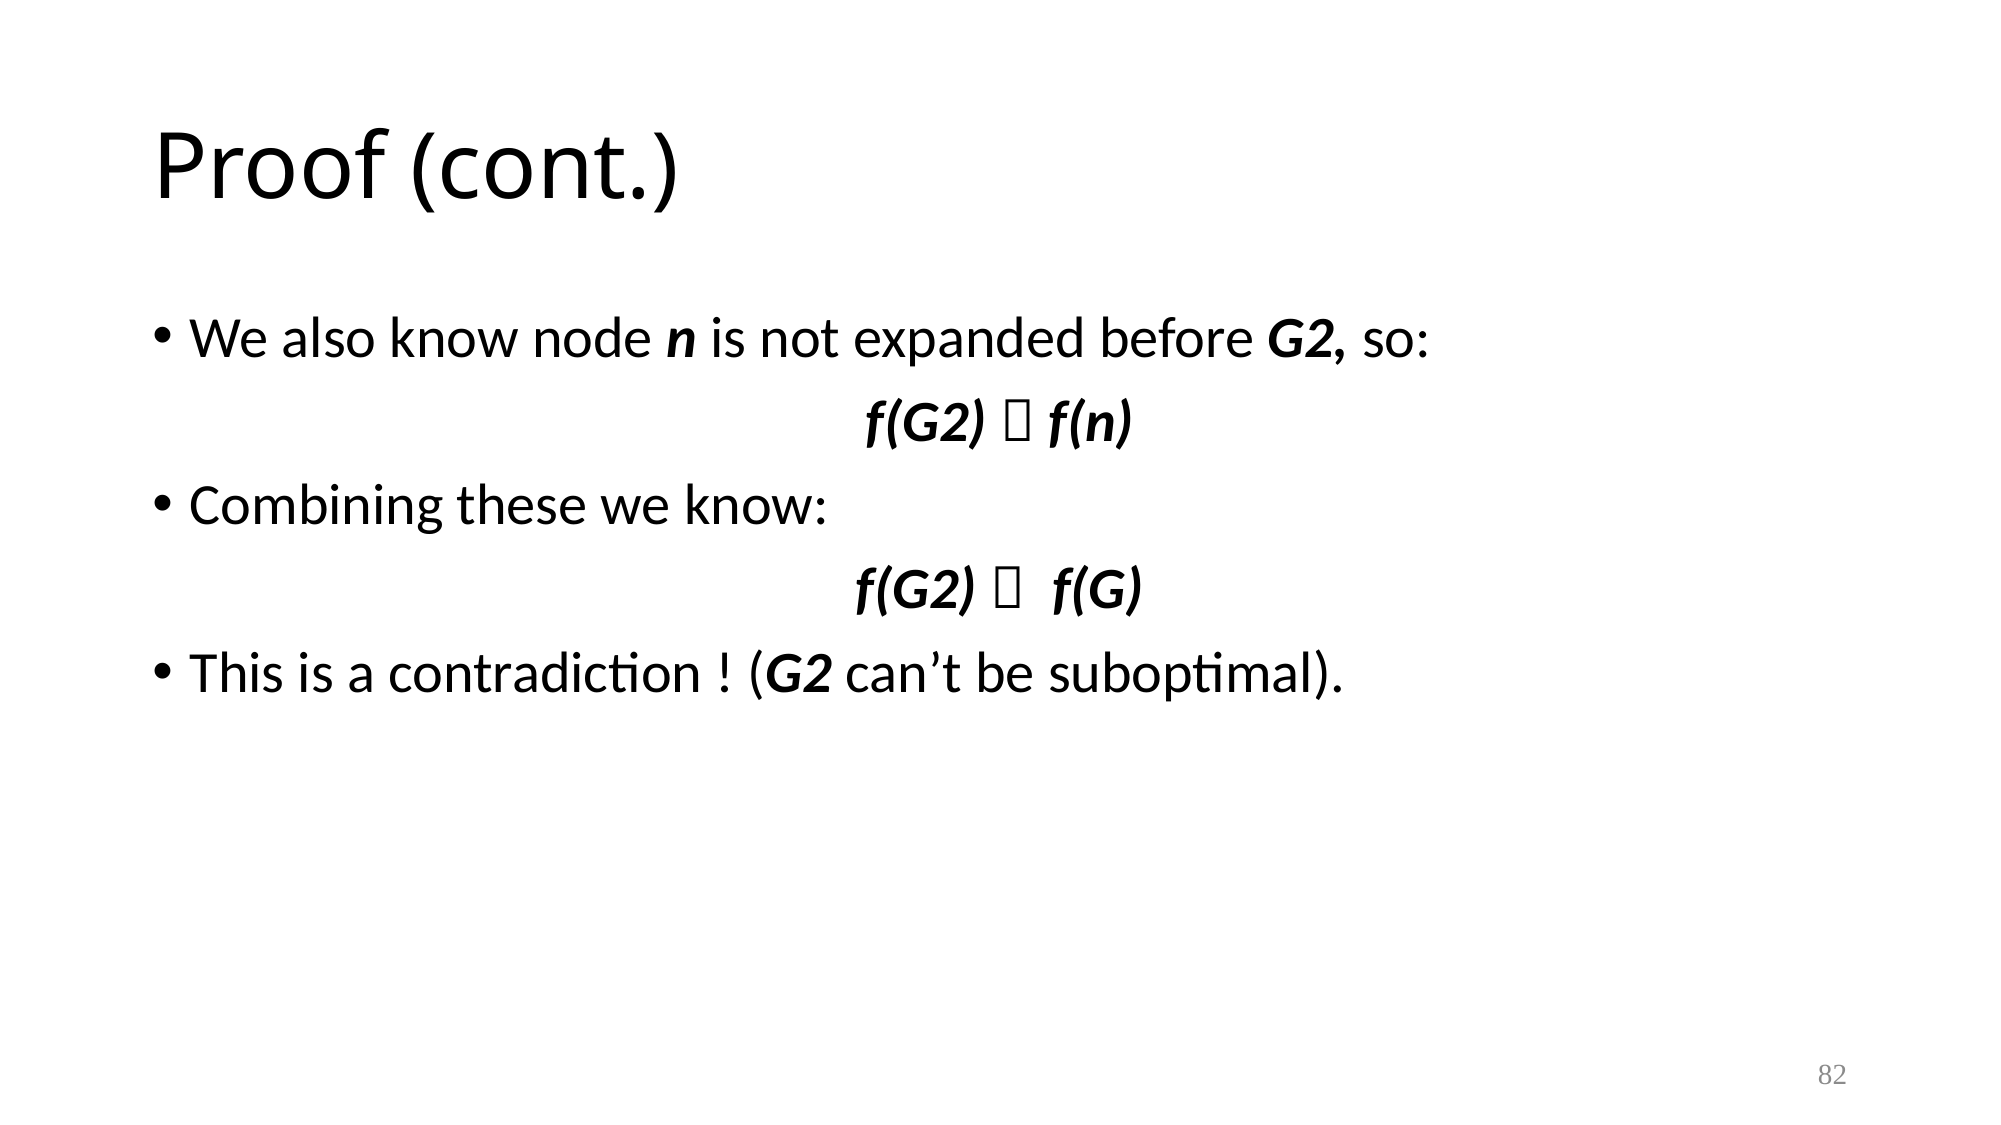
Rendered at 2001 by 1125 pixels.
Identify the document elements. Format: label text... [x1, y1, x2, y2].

list We also know node n is not expanded before G2, so: f(G2)  f(n) Combining these we know: f(G2)  f(G) This is a contradiction ! (G2 can’t be suboptimal). [137, 299, 1863, 1014]
title Proof (cont.) [137, 59, 1863, 278]
slide_number 82 [1412, 1042, 1863, 1103]
